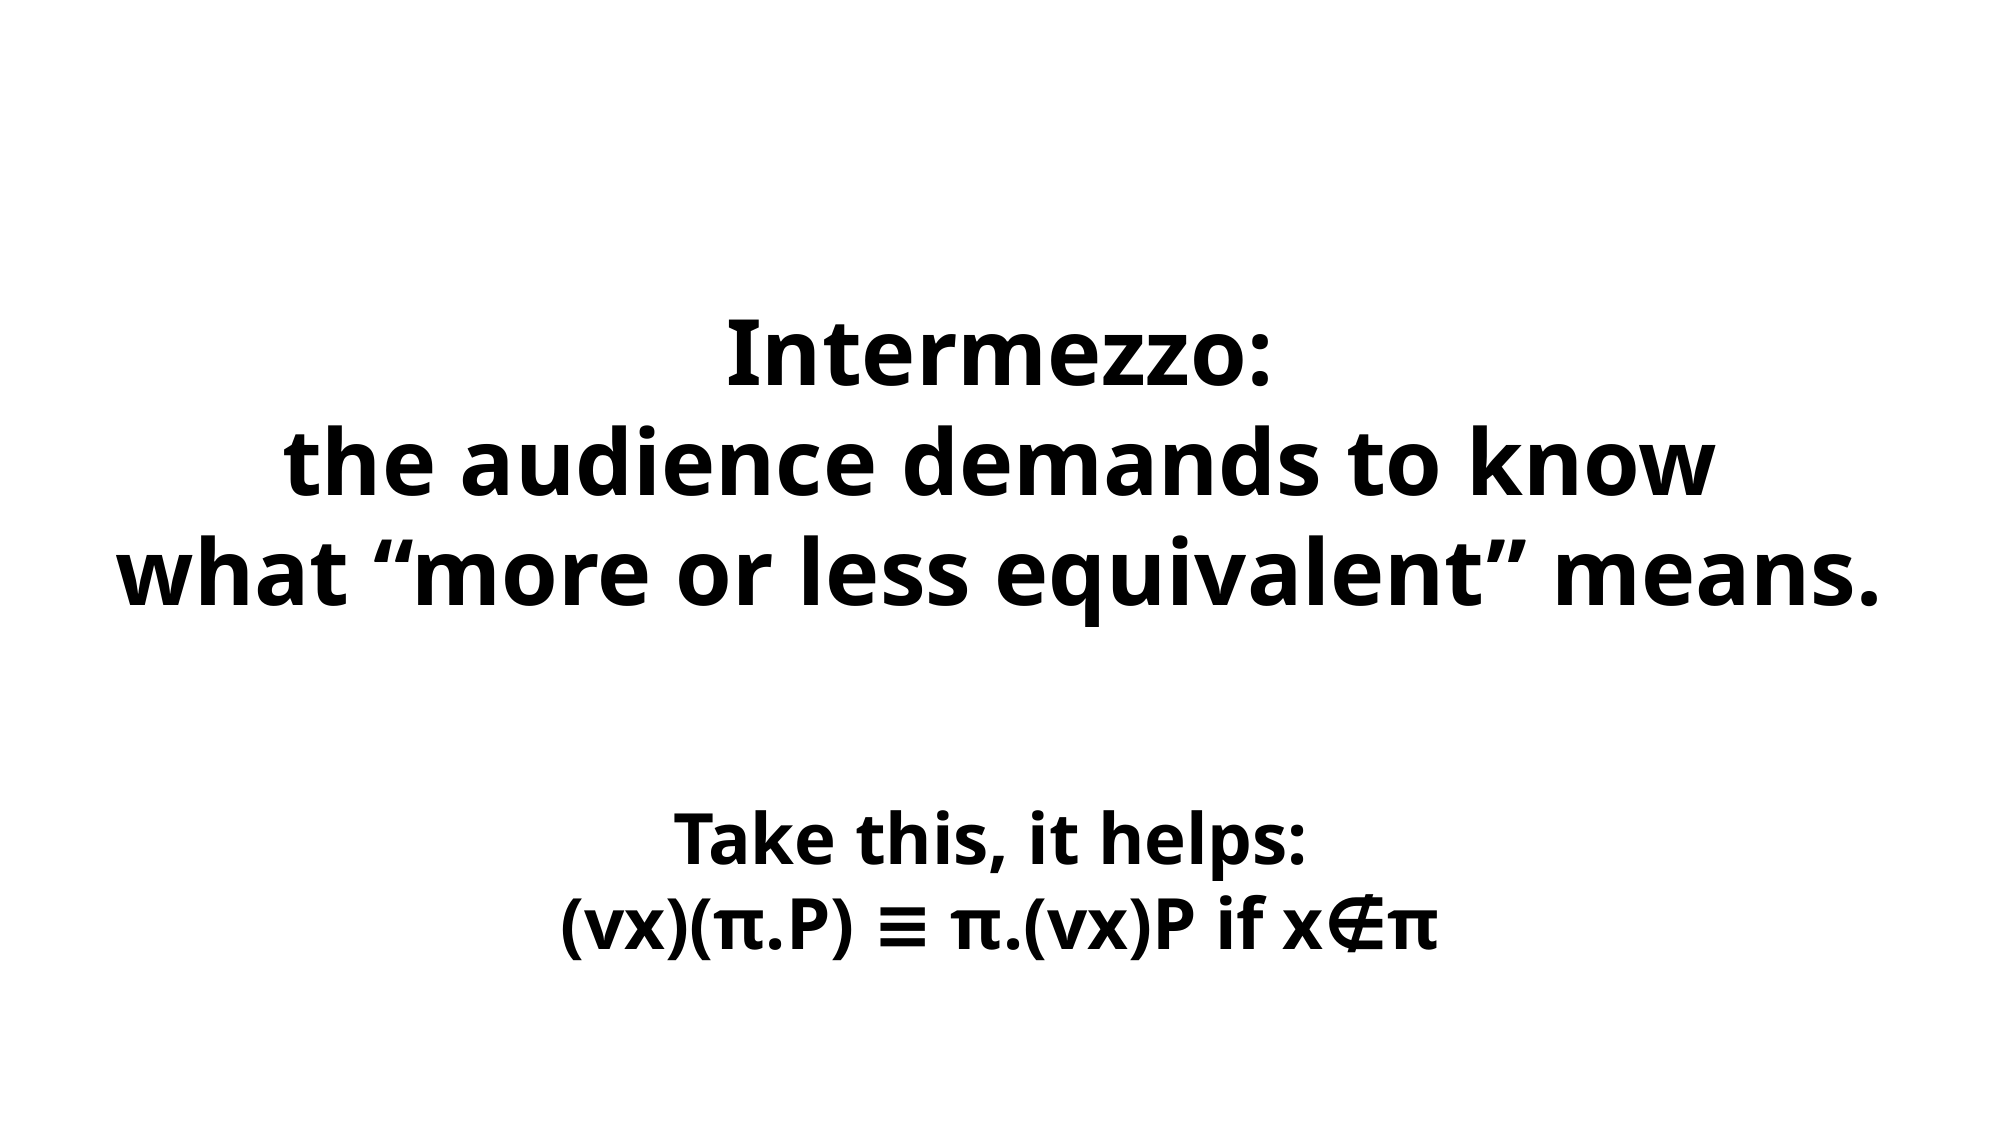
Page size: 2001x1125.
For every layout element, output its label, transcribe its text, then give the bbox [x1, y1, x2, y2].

text_box Intermezzo: the audience demands to know what “more or less equivalent” means. [0, 286, 2000, 632]
text_box Take this, it helps: (vx)(π.P) ≡ π.(vx)P if x∉π [0, 786, 2000, 971]
